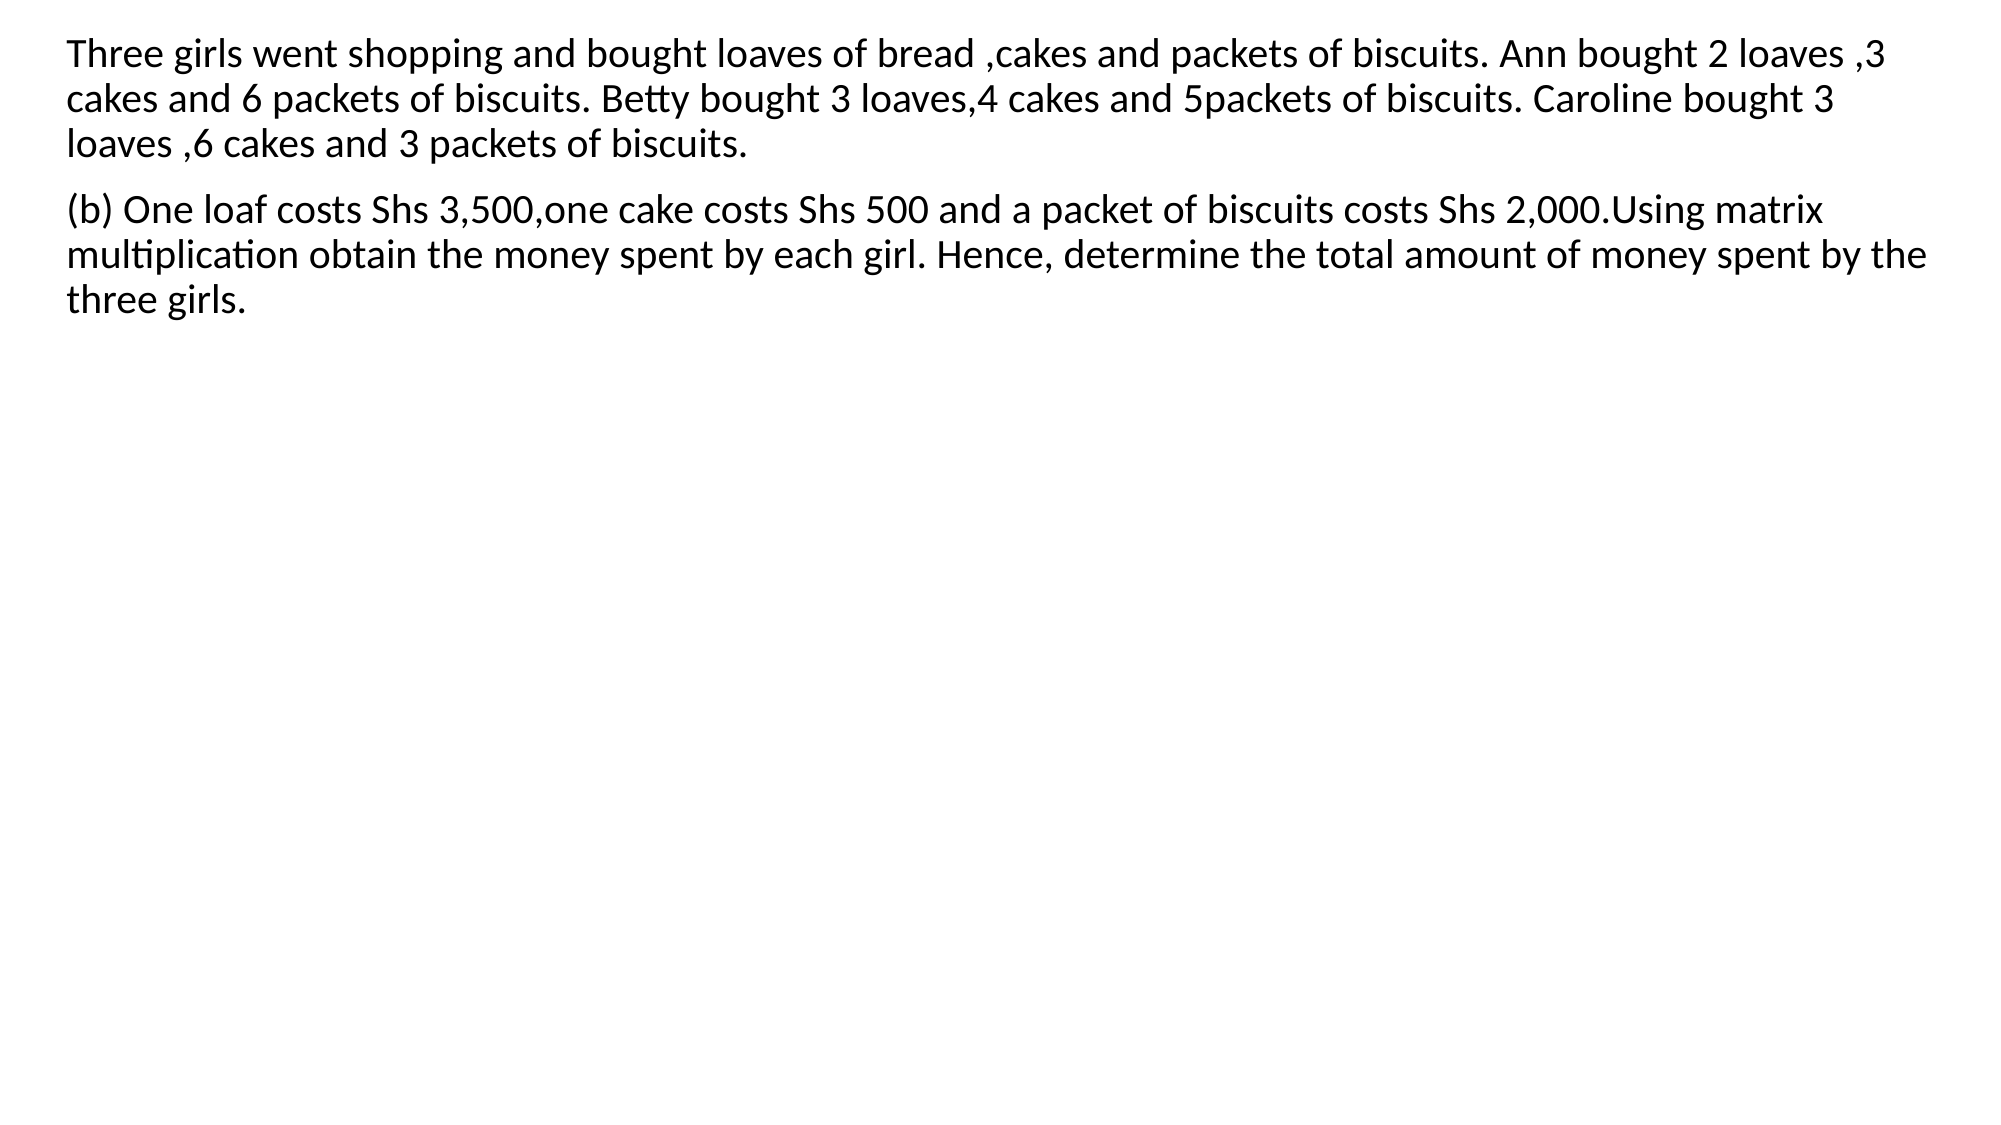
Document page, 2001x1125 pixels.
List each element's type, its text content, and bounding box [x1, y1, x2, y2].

list Three girls went shopping and bought loaves of bread ,cakes and packets of biscuits. Ann bought 2 loaves ,3 cakes and 6 packets of biscuits. Betty bought 3 loaves,4 cakes and 5packets of biscuits. Caroline bought 3 loaves ,6 cakes and 3 packets of biscuits. (b) One loaf costs Shs 3,500,one cake costs Shs 500 and a packet of biscuits costs Shs 2,000.Using matrix multiplication obtain the money spent by each girl. Hence, determine the total amount of money spent by the three girls. [51, 23, 2000, 738]
